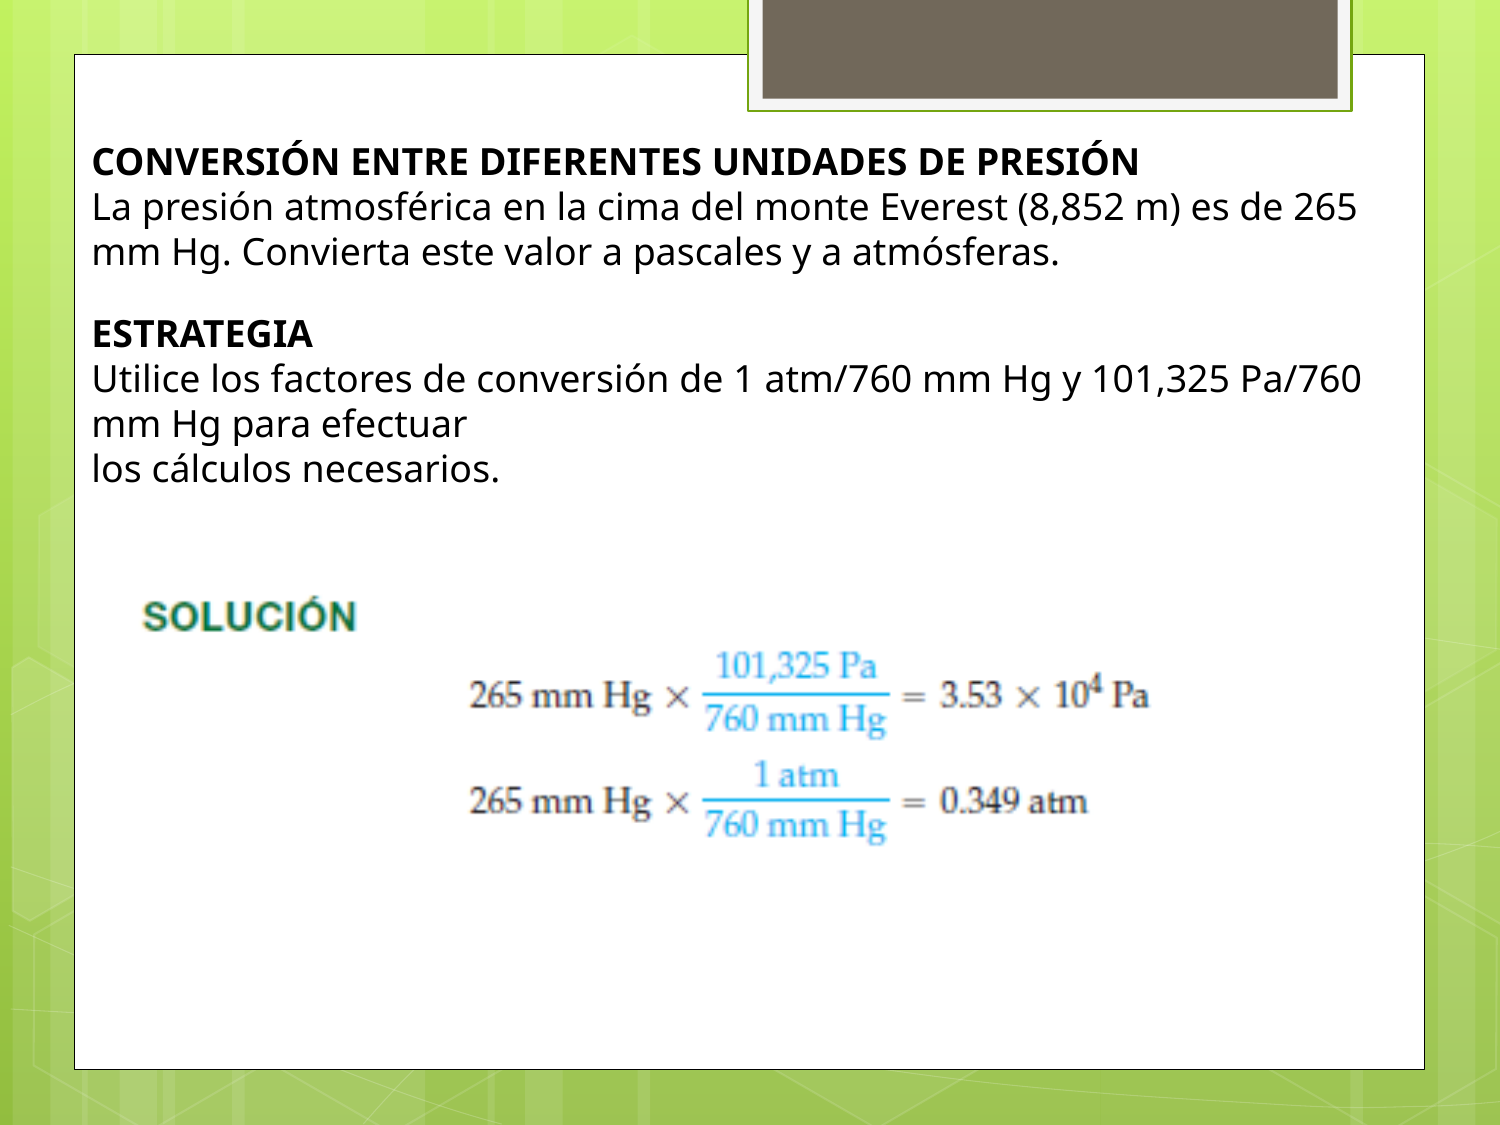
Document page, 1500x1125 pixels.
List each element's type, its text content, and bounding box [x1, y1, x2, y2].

picture [123, 588, 1225, 870]
text_box ESTRATEGIA Utilice los factores de conversión de 1 atm/760 mm Hg y 101,325 Pa/760 mm Hg para efectuar los cálculos necesarios. [76, 302, 1388, 498]
text_box CONVERSIÓN ENTRE DIFERENTES UNIDADES DE PRESIÓN La presión atmosférica en la cima del monte Everest (8,852 m) es de 265 mm Hg. Convierta este valor a pascales y a atmósferas. [76, 130, 1388, 281]
